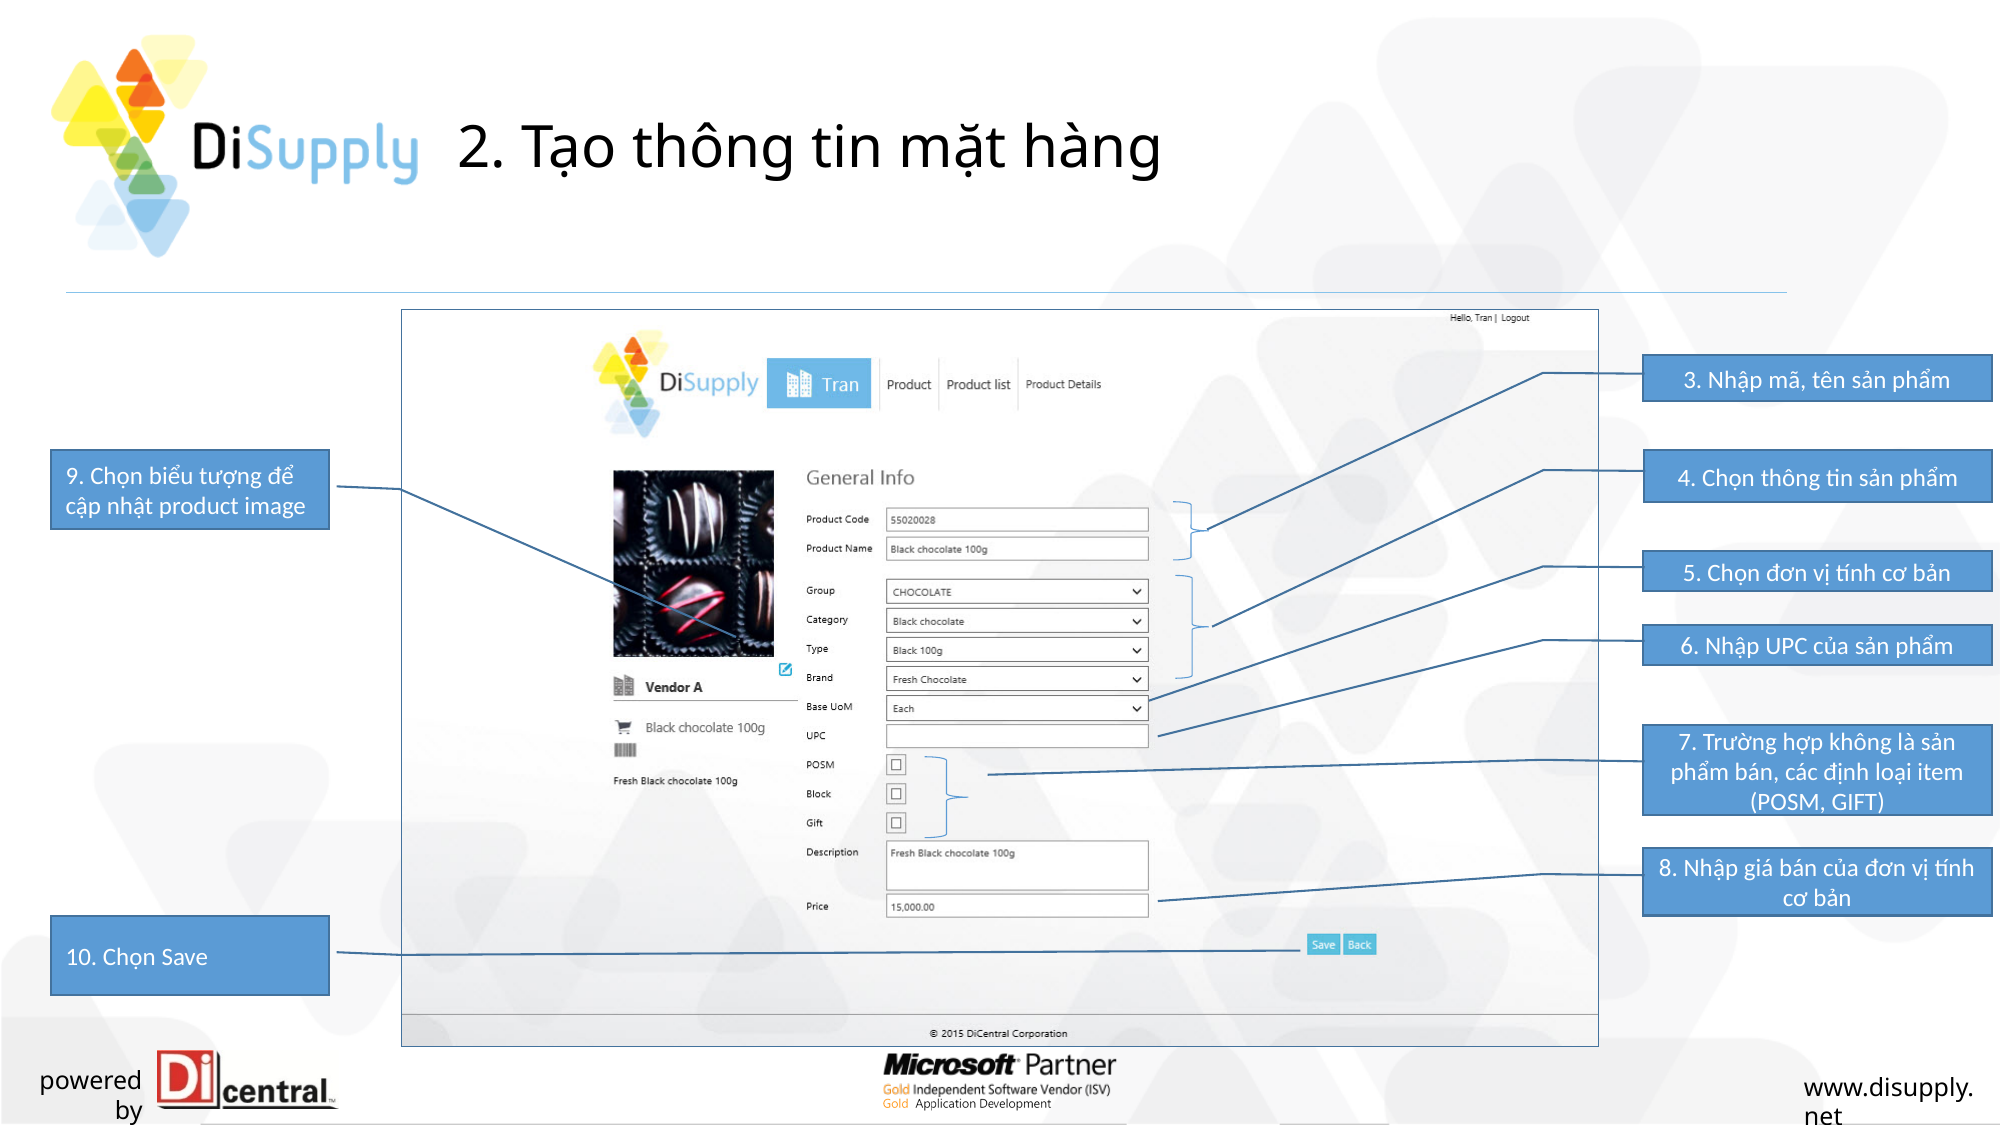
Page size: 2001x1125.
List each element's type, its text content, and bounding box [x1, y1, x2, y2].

text_box 8. Nhập giá bán của đơn vị tính cơ bản [1599, 847, 1993, 917]
text_box 10. Chọn Save [336, 951, 401, 956]
text_box 10. Chọn Save [50, 915, 330, 996]
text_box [877, 1047, 1123, 1117]
text_box 7. Trường hợp không là sản phẩm bán, các định loại item (POSM, GIFT) [1599, 724, 1993, 816]
text_box 9. Chọn biểu tượng để cập nhật product image [50, 449, 330, 530]
text_box 6. Nhập UPC của sản phẩm [1599, 624, 1993, 666]
text_box 2. Tạo thông tin mặt hàng [442, 114, 1934, 183]
text_box 3. Nhập mã, tên sản phẩm [1599, 354, 1993, 402]
text_box 5. Chọn đơn vị tính cơ bản [1599, 550, 1993, 592]
picture [1807, 1113, 1814, 1125]
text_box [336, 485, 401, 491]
picture [1, 0, 2000, 1125]
text_box 4. Chọn thông tin sản phẩm [1599, 449, 1993, 503]
